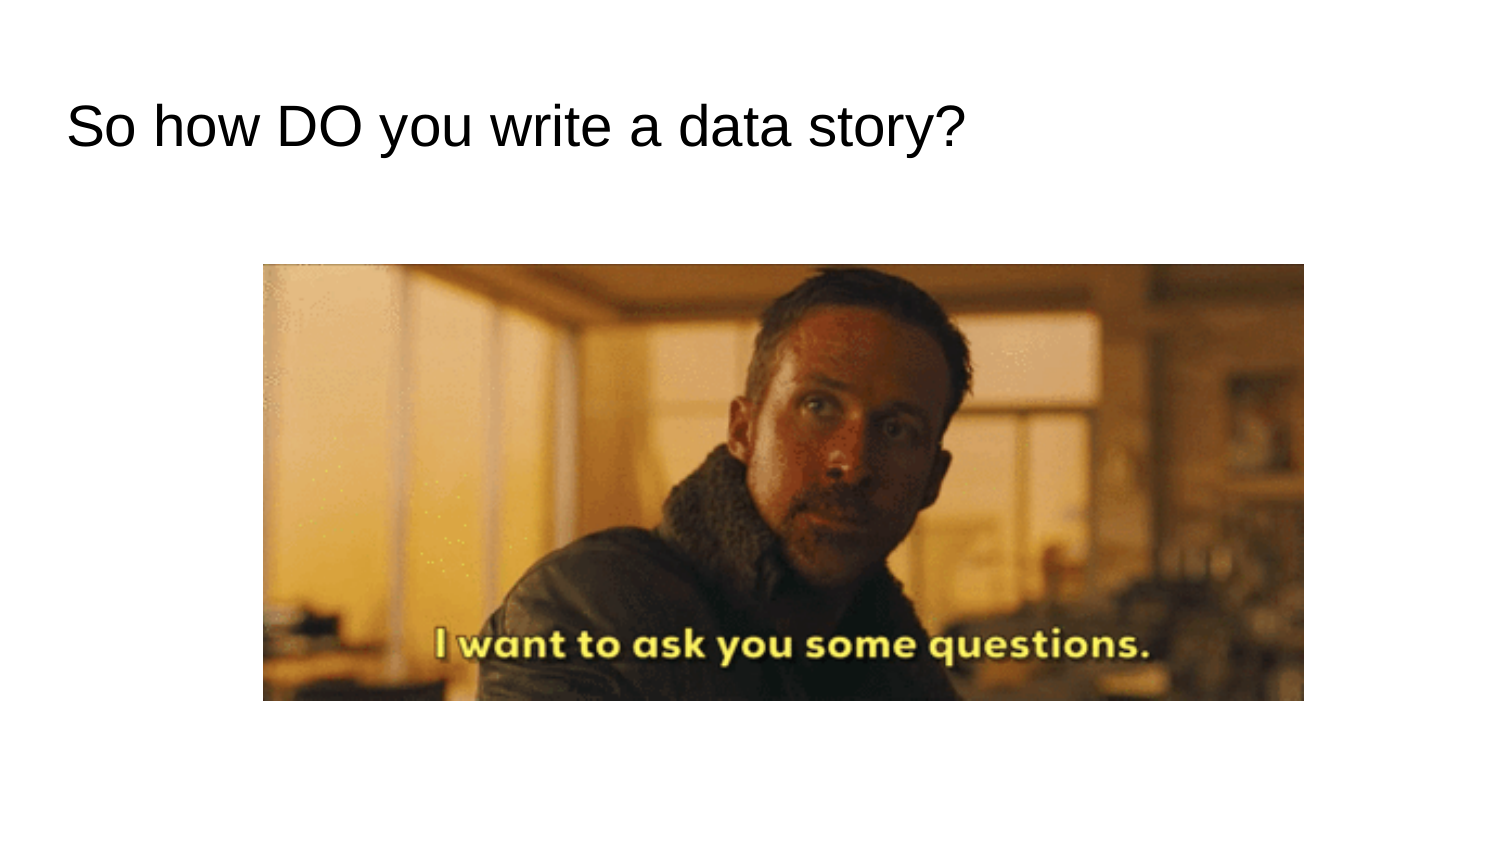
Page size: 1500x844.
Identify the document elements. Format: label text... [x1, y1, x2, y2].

title So how DO you write a data story? [51, 72, 1449, 167]
picture [263, 264, 1304, 701]
